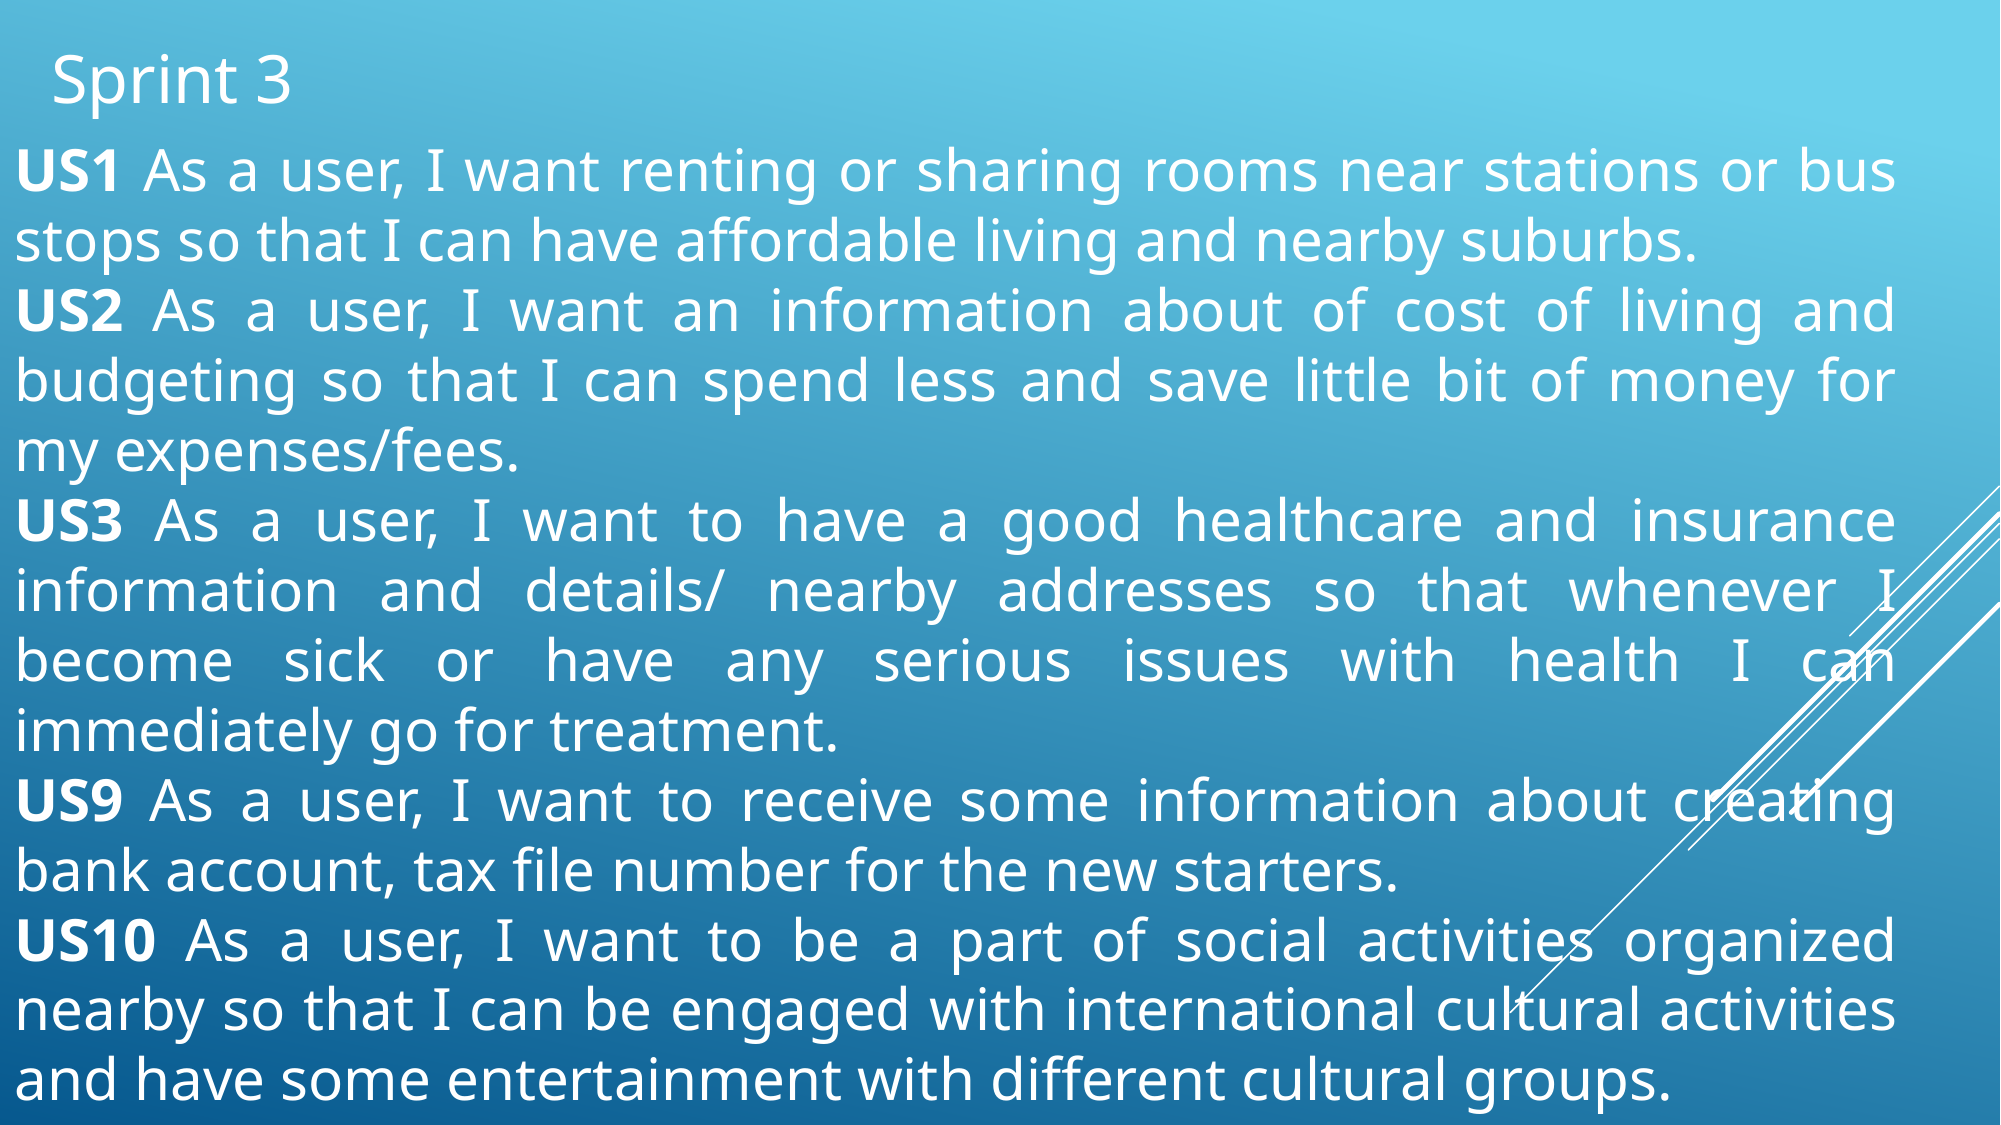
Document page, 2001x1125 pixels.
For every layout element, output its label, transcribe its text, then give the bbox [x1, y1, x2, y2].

text_box Sprint 3 [36, 29, 658, 125]
text_box US1 As a user, I want renting or sharing rooms near stations or bus stops so that I can have affordable living and nearby suburbs. US2 As a user, I want an information about of cost of living and budgeting so that I can spend less and save little bit of money for my expenses/fees. US3 As a user, I want to have a good healthcare and insurance information and details/ nearby addresses so that whenever I become sick or have any serious issues with health I can immediately go for treatment. US9 As a user, I want to receive some information about creating bank account, tax file number for the new starters. US10 As a user, I want to be a part of social activities organized nearby so that I can be engaged with international cultural activities and have some entertainment with different cultural groups. [0, 125, 1913, 1125]
